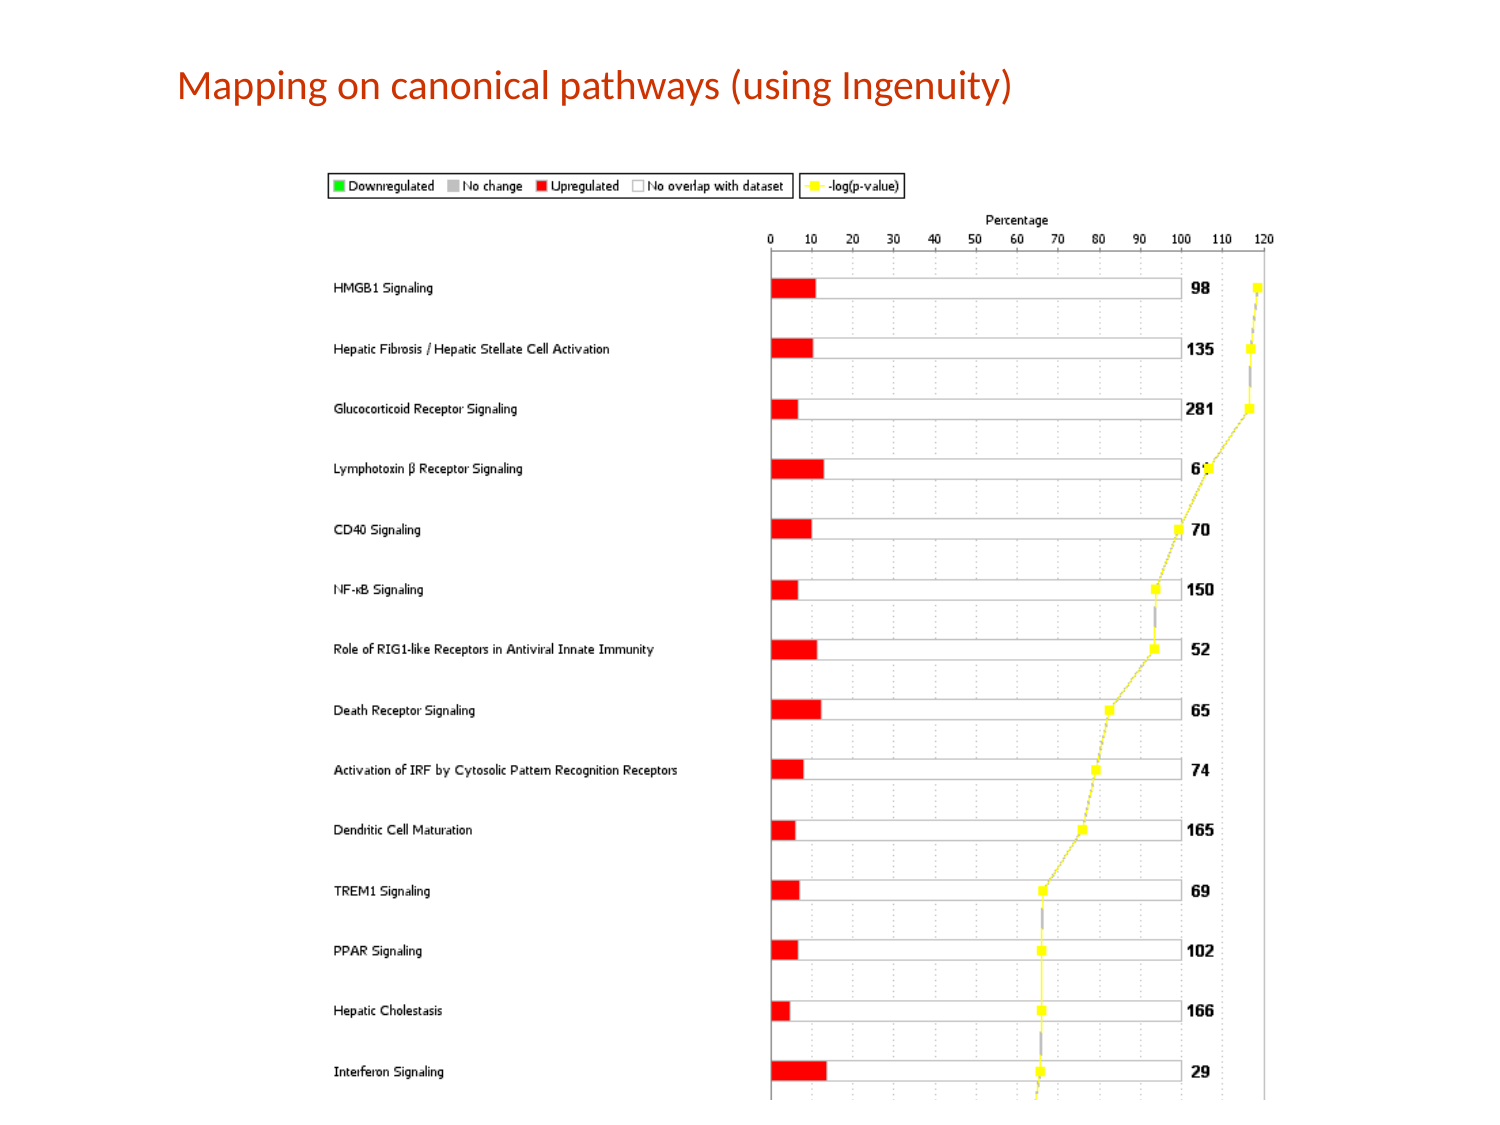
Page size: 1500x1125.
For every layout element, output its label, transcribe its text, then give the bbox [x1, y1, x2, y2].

text_box Mapping on canonical pathways (using Ingenuity) [162, 50, 1029, 115]
picture [199, 162, 1301, 1100]
